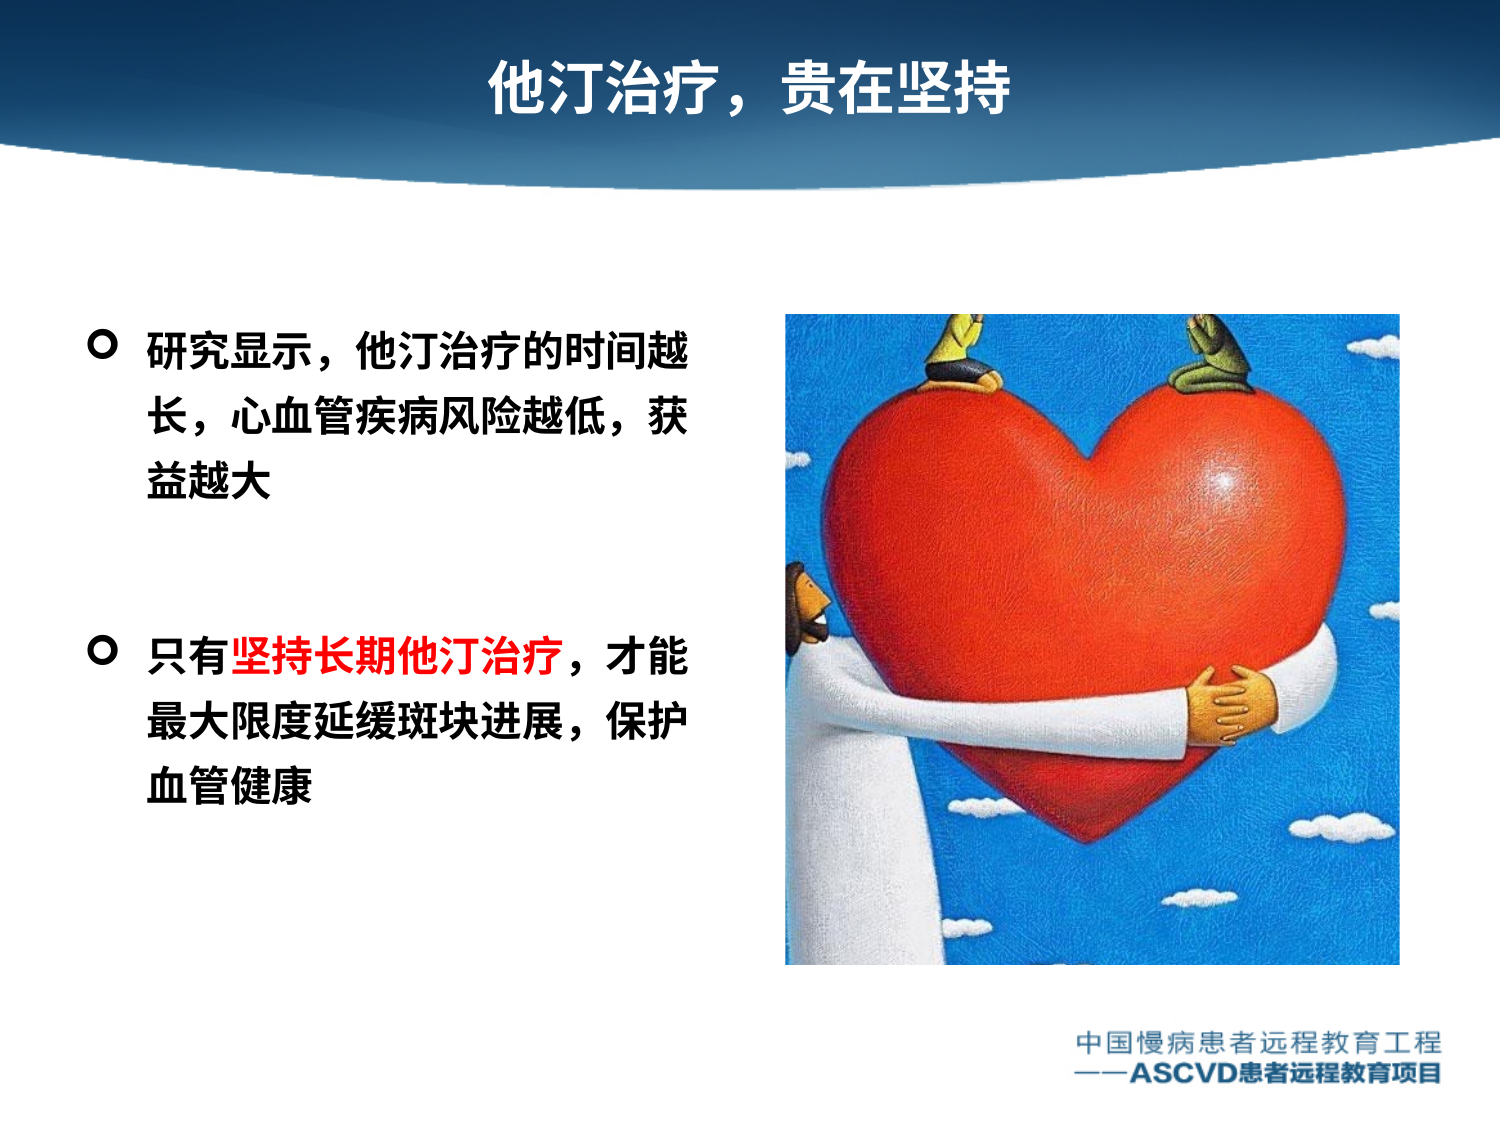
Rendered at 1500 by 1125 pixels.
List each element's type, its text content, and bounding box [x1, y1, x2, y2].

text_box 研究显示，他汀治疗的时间越长，心血管疾病风险越低，获益越大 只有坚持长期他汀治疗，才能最大限度延缓斑块进展，保护血管健康 [76, 302, 719, 818]
title 他汀治疗，贵在坚持 [0, 0, 1500, 174]
picture [0, 174, 1500, 1125]
